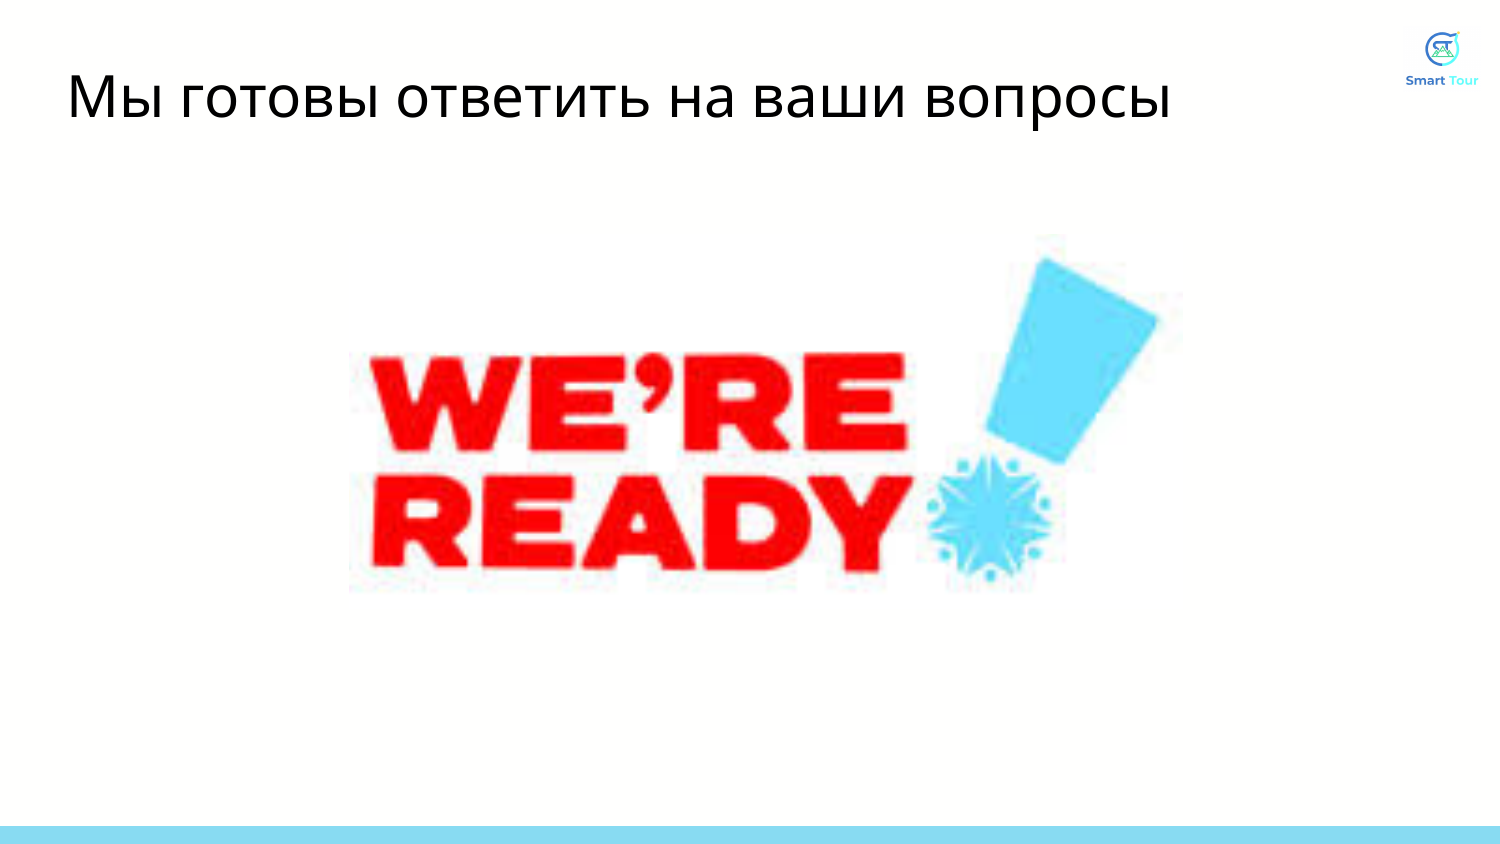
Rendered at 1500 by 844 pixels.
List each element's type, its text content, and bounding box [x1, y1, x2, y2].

text_box Мы готовы ответить на ваши вопросы [66, 59, 1363, 130]
picture [1402, 26, 1481, 92]
picture [348, 234, 1183, 609]
